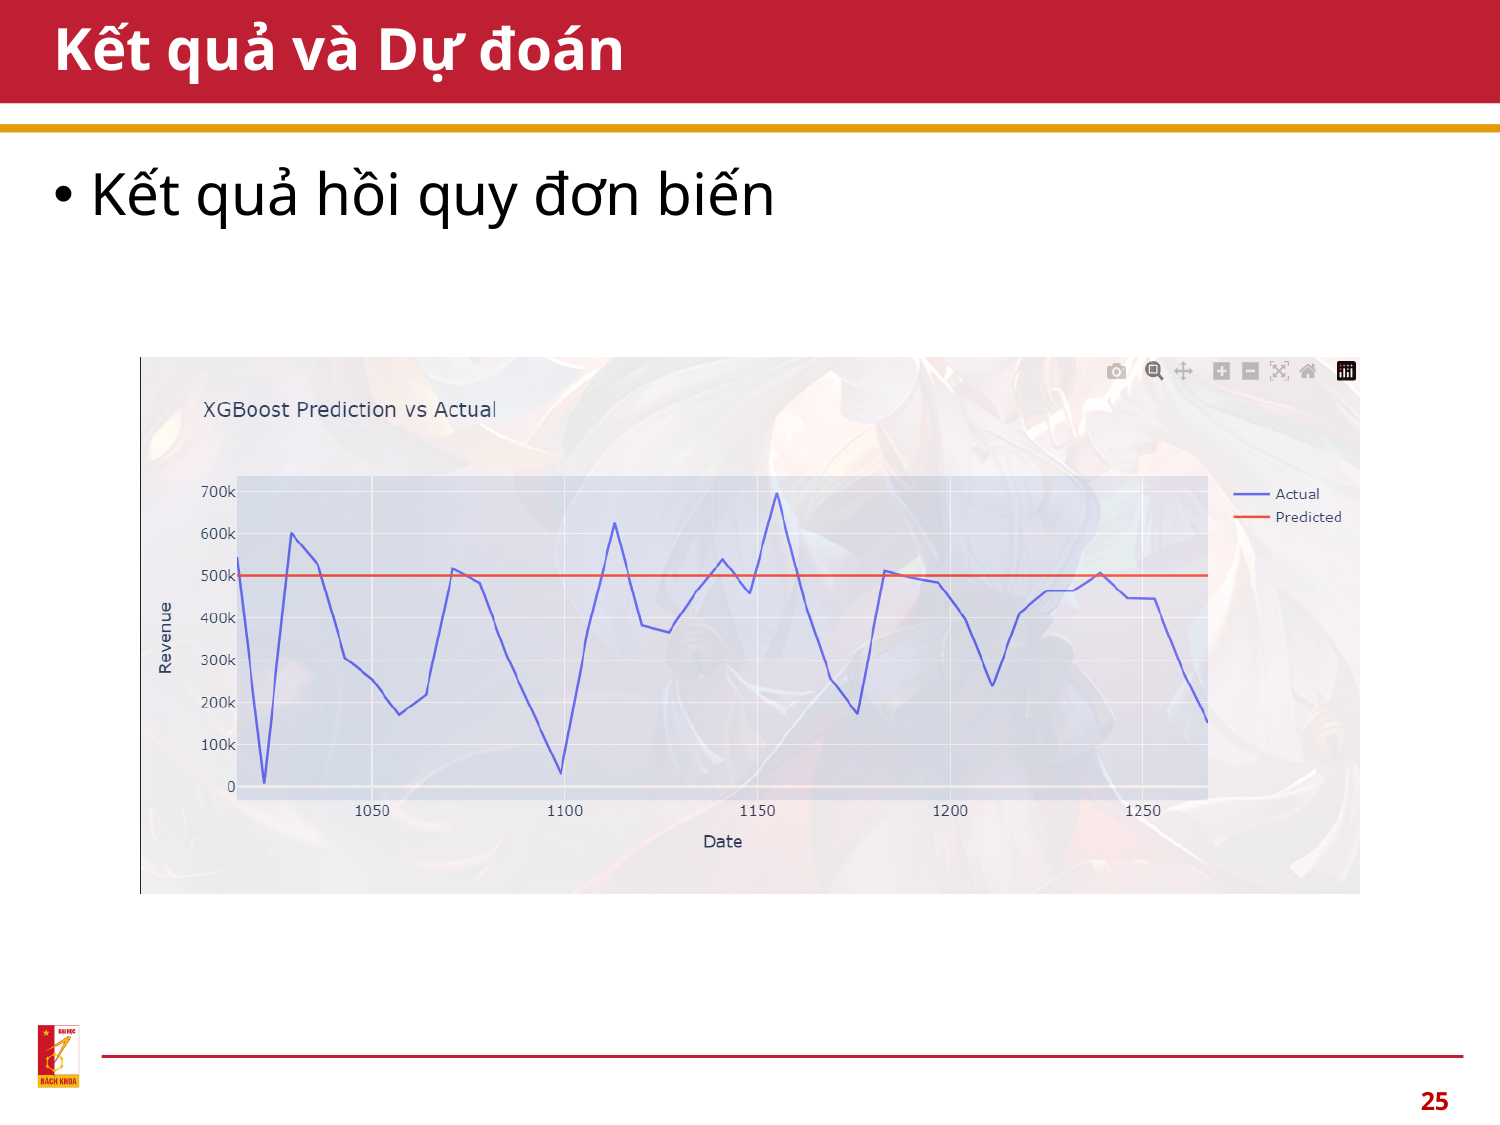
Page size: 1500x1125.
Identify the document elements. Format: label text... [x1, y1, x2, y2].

picture [0, 0, 1500, 1125]
slide_number 25 [1126, 1078, 1464, 1125]
title Kết quả và Dự đoán [38, 12, 1462, 87]
list Kết quả hồi quy đơn biến [38, 157, 1462, 1000]
